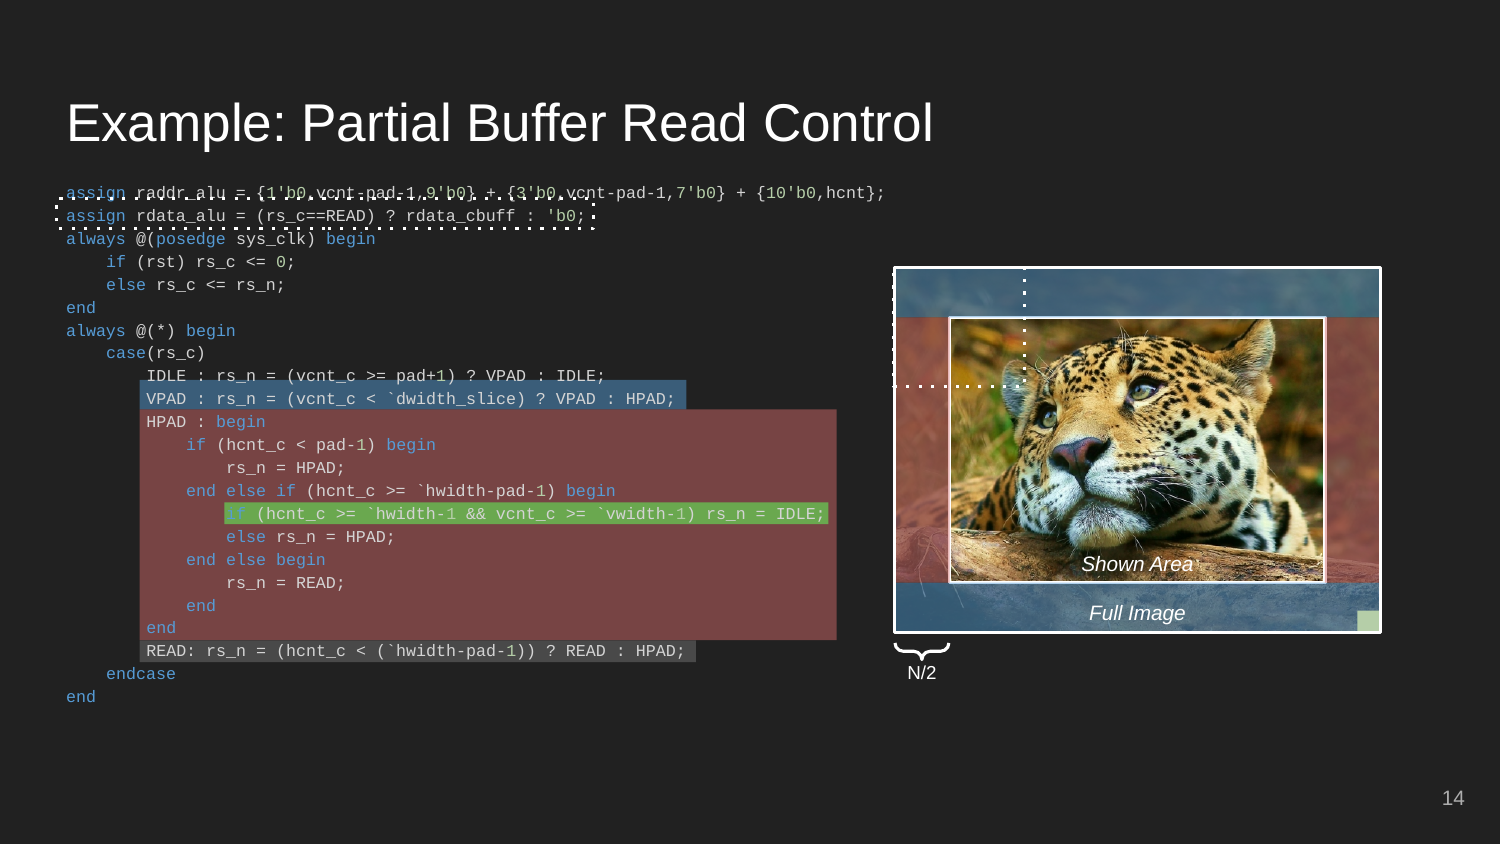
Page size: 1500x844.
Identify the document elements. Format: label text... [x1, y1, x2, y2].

picture [893, 267, 1381, 633]
text_box [56, 198, 594, 229]
slide_number ‹#› [1389, 764, 1480, 830]
list assign raddr_alu = {1'b0,vcnt-pad-1,9'b0} + {3'b0,vcnt-pad-1,7'b0} + {10'b0,hcnt}; assign rdata_alu = (rs_c==READ) ? rdata_cbuff : 'b0; always @(posedge sys_clk) begin if (rst) rs_c <= 0; else rs_c <= rs_n; end always @(*) begin case(rs_c) IDLE : rs_n = (vcnt_c >= pad+1) ? VPAD : IDLE; VPAD : rs_n = (vcnt_c < `dwidth_slice) ? VPAD : HPAD; HPAD : begin if (hcnt_c < pad-1) begin rs_n = HPAD; end else if (hcnt_c >= `hwidth-pad-1) begin if (hcnt_c >= `hwidth-1 && vcnt_c >= `vwidth-1) rs_n = IDLE; else rs_n = HPAD; end else begin rs_n = READ; end end READ: rs_n = (hcnt_c < (`hwidth-pad-1)) ? READ : HPAD; endcase end [51, 164, 933, 725]
title Example: Partial Buffer Read Control [51, 72, 1449, 167]
text_box [933, 642, 949, 649]
text_box N/2 [883, 649, 961, 695]
